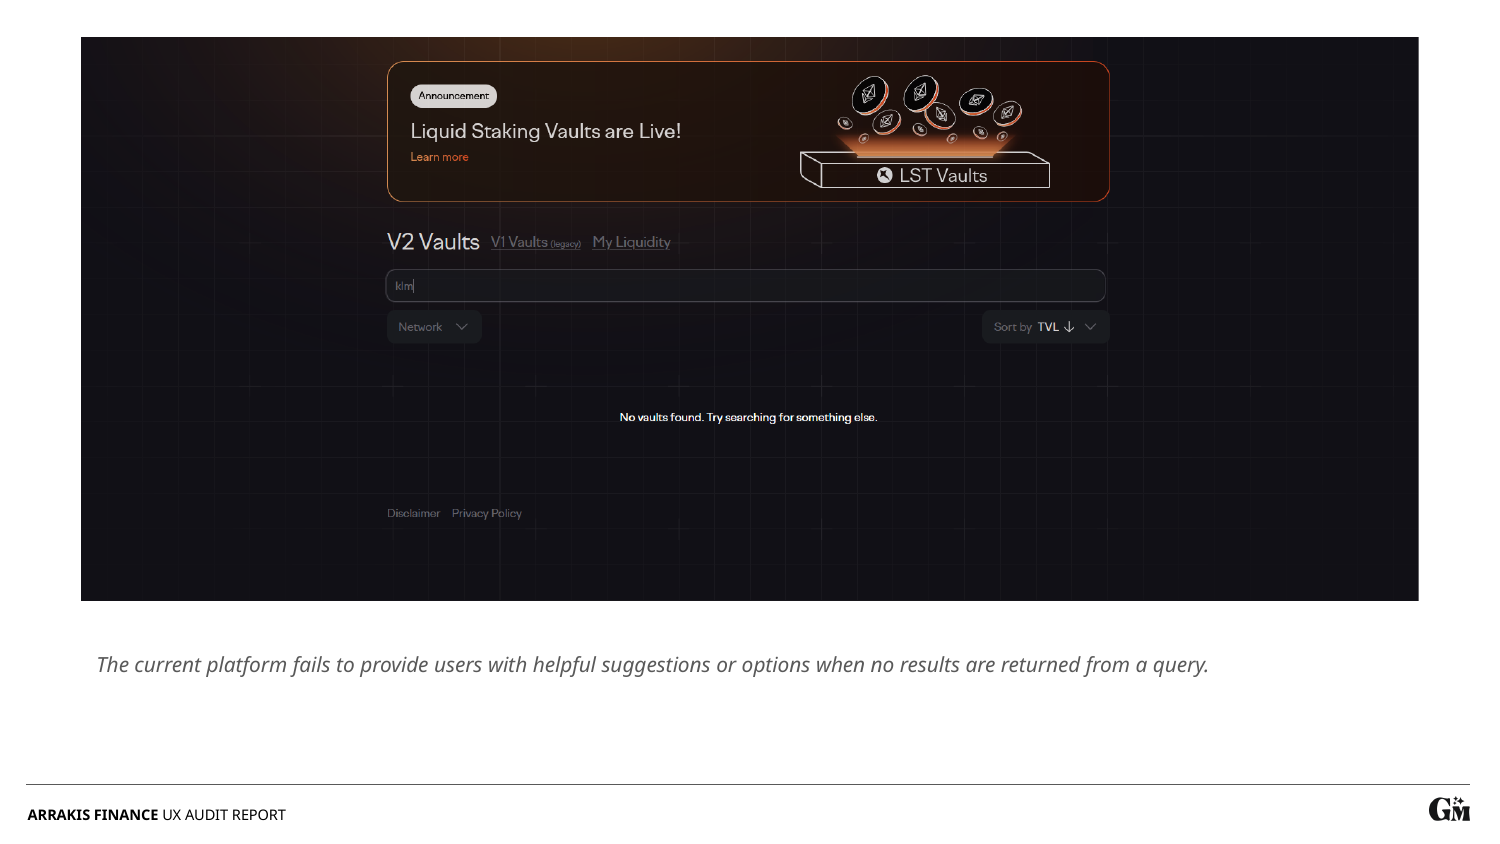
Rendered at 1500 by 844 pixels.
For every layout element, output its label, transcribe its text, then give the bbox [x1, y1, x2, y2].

picture [80, 36, 1419, 601]
picture [1429, 796, 1470, 821]
text_box The current platform fails to provide users with helpful suggestions or options when no results are returned from a query. [81, 624, 1419, 692]
